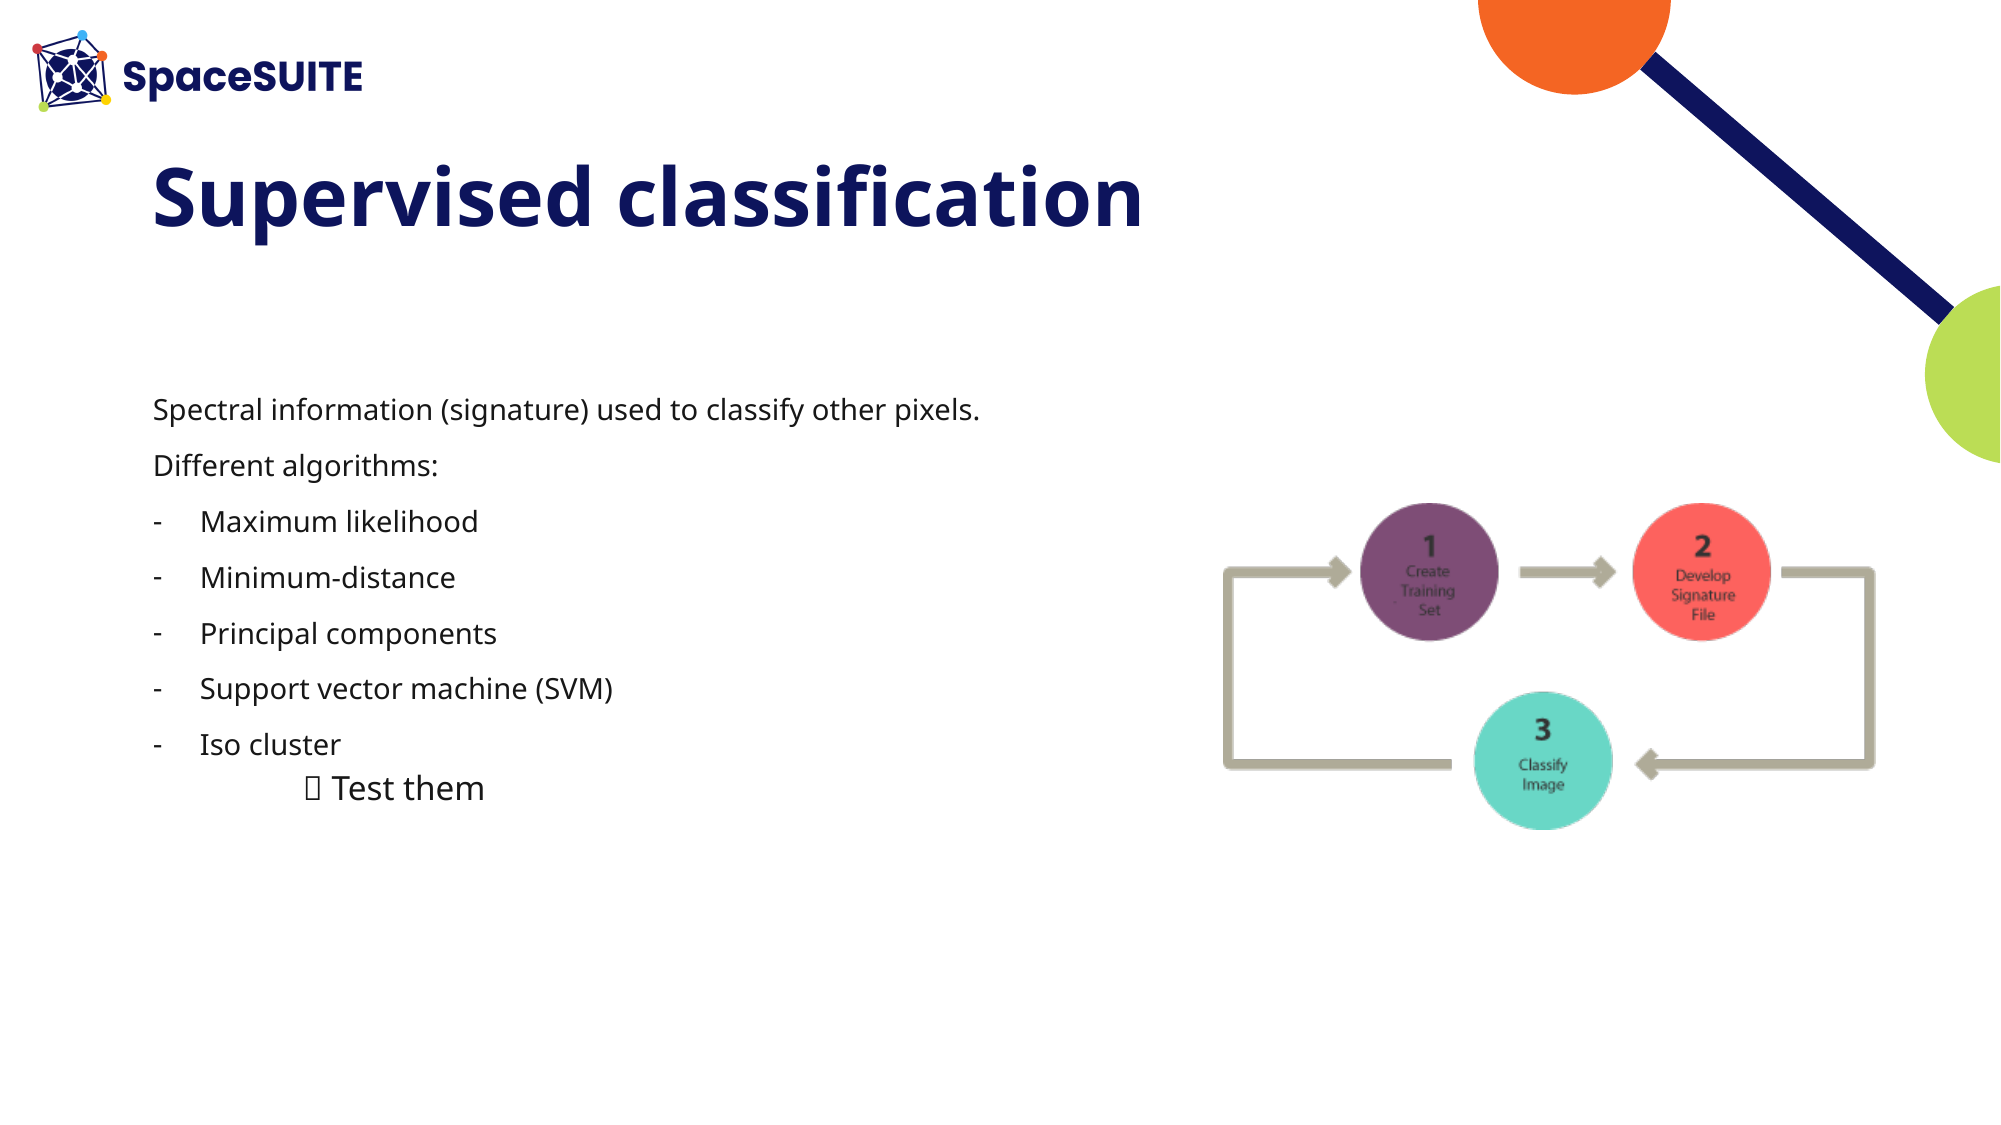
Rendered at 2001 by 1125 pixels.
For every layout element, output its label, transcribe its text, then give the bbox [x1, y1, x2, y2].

list Spectral information (signature) used to classify other pixels. Different algorithms: Maximum likelihood Minimum-distance Principal components Support vector machine (SVM) Iso cluster  Test them [137, 384, 1842, 949]
picture [1223, 502, 1876, 831]
picture [32, 30, 362, 112]
title Supervised classification [137, 138, 1672, 251]
